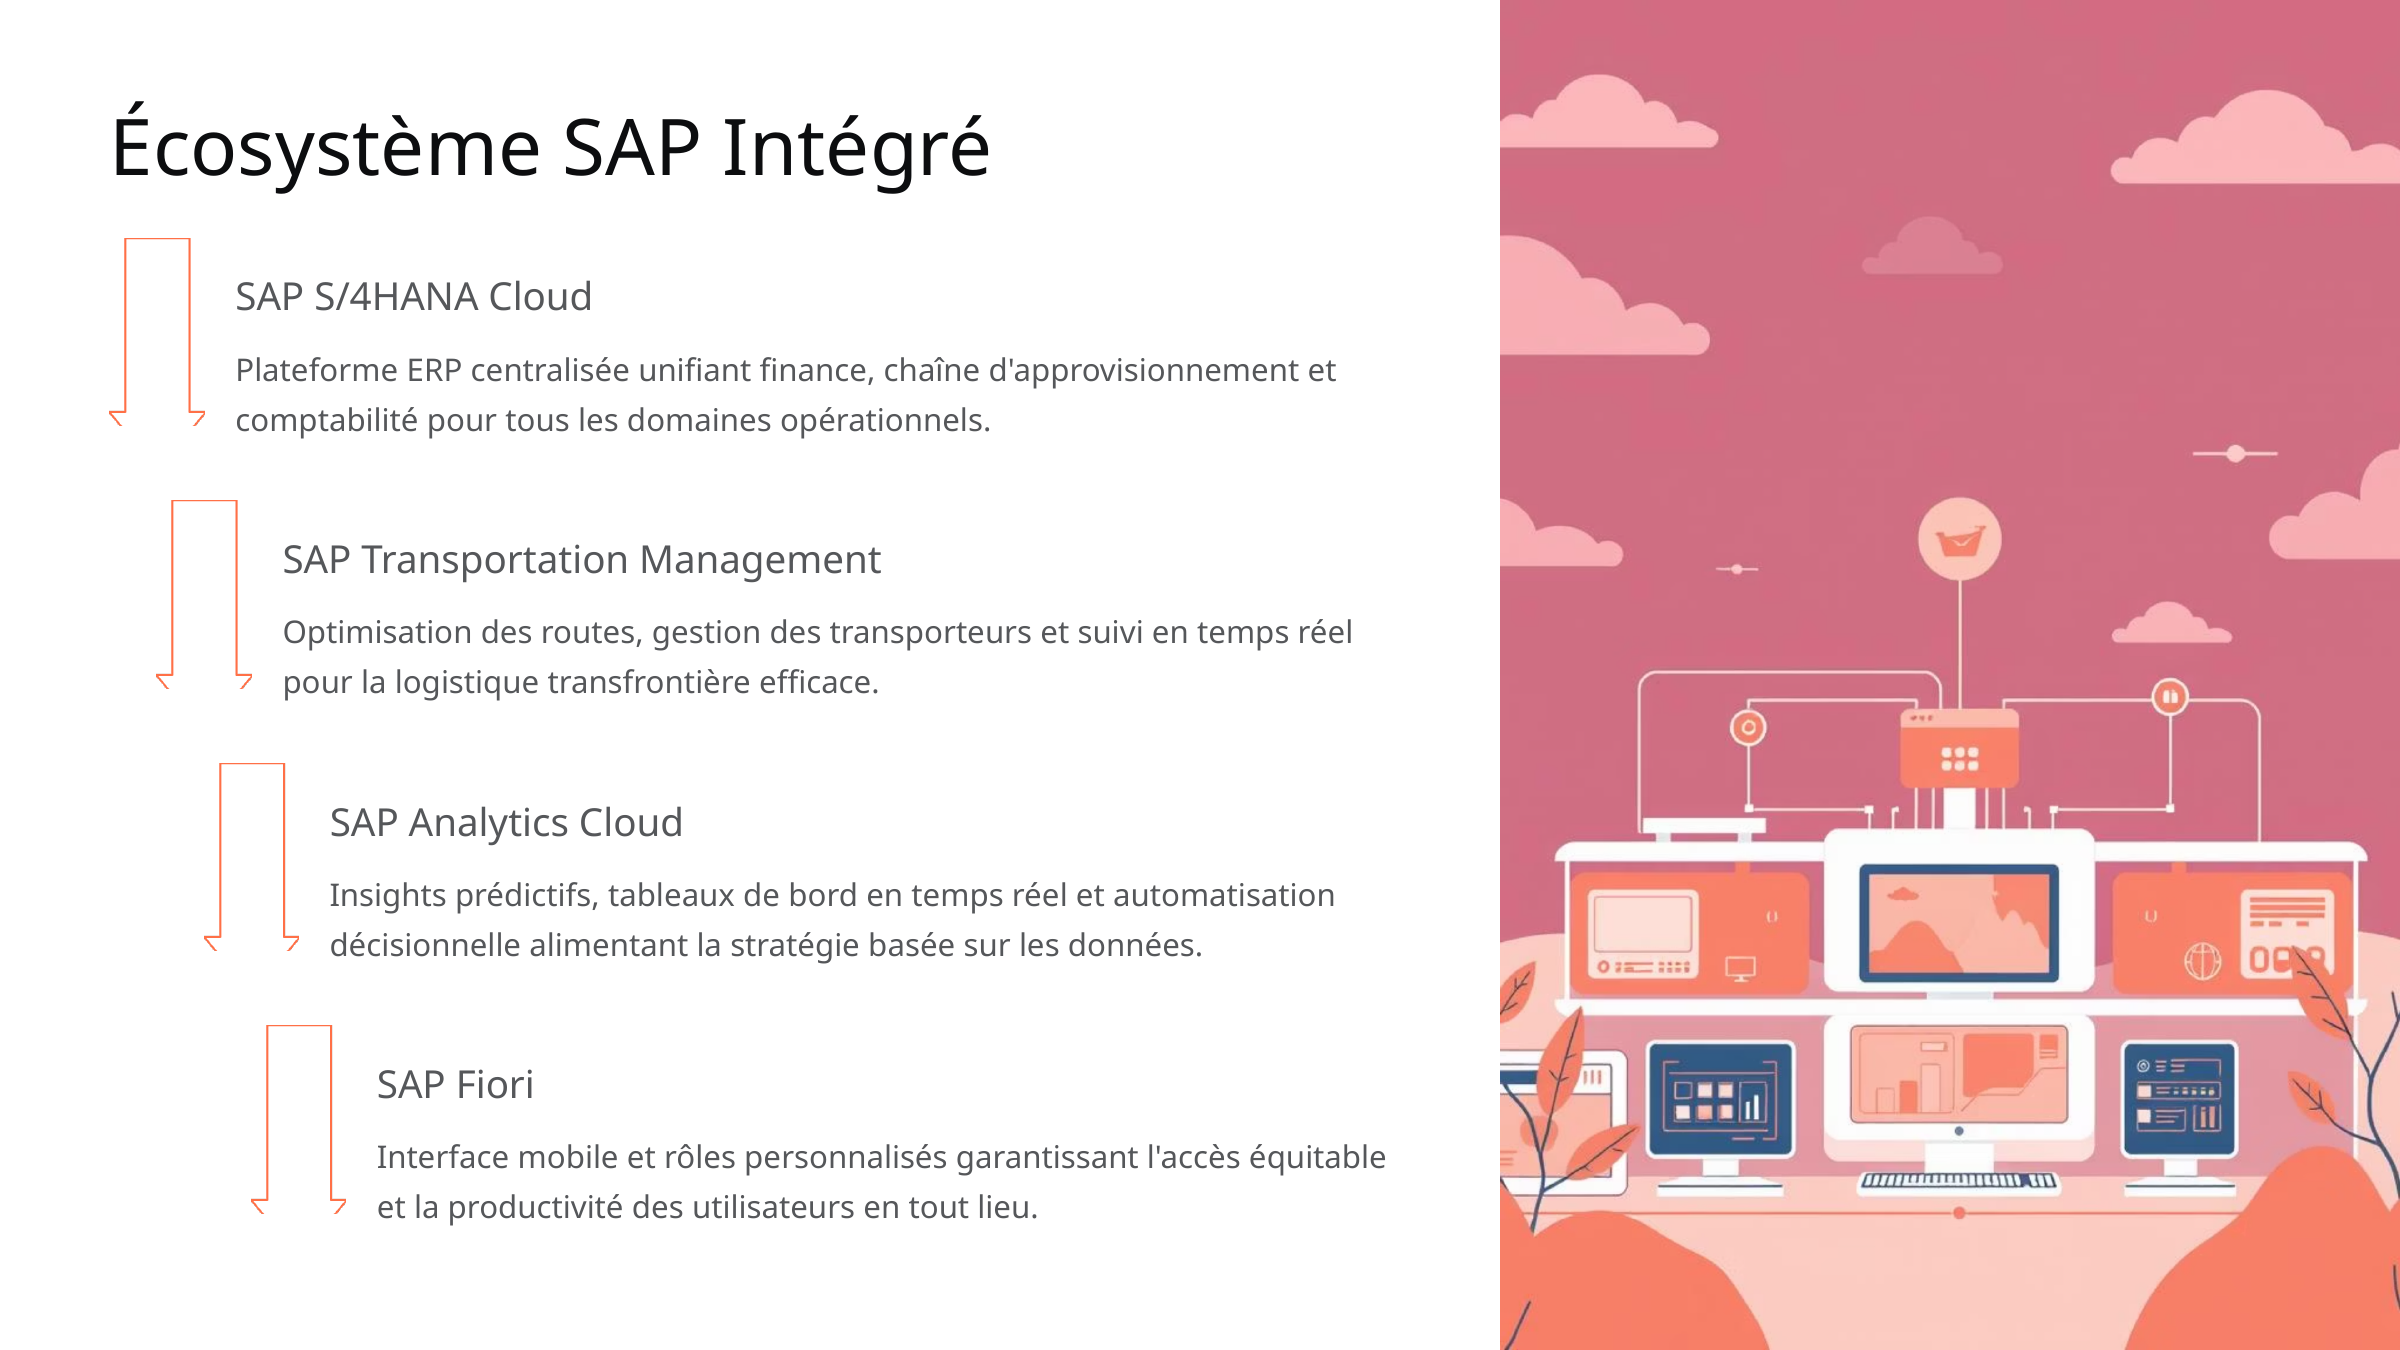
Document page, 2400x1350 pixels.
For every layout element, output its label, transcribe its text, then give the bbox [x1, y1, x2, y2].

text_box Insights prédictifs, tableaux de bord en temps réel et automatisation décisionnelle alimentant la stratégie basée sur les données. [329, 862, 1390, 963]
text_box SAP Transportation Management [282, 532, 896, 582]
text_box SAP S/4HANA Cloud [235, 269, 628, 319]
picture [204, 763, 299, 951]
text_box Écosystème SAP Intégré [109, 92, 1021, 192]
text_box Interface mobile et rôles personnalisés garantissant l'accès équitable et la productivité des utilisateurs en tout lieu. [376, 1125, 1391, 1226]
picture [1499, 0, 2400, 1350]
text_box SAP Fiori [376, 1057, 770, 1107]
text_box Optimisation des routes, gestion des transporteurs et suivi en temps réel pour la logistique transfrontière efficace. [282, 600, 1390, 701]
picture [251, 1025, 346, 1214]
text_box SAP Analytics Cloud [329, 794, 723, 844]
text_box Plateforme ERP centralisée unifiant finance, chaîne d'approvisionnement et comptabilité pour tous les domaines opérationnels. [235, 337, 1391, 438]
picture [109, 238, 205, 426]
picture [156, 500, 252, 689]
